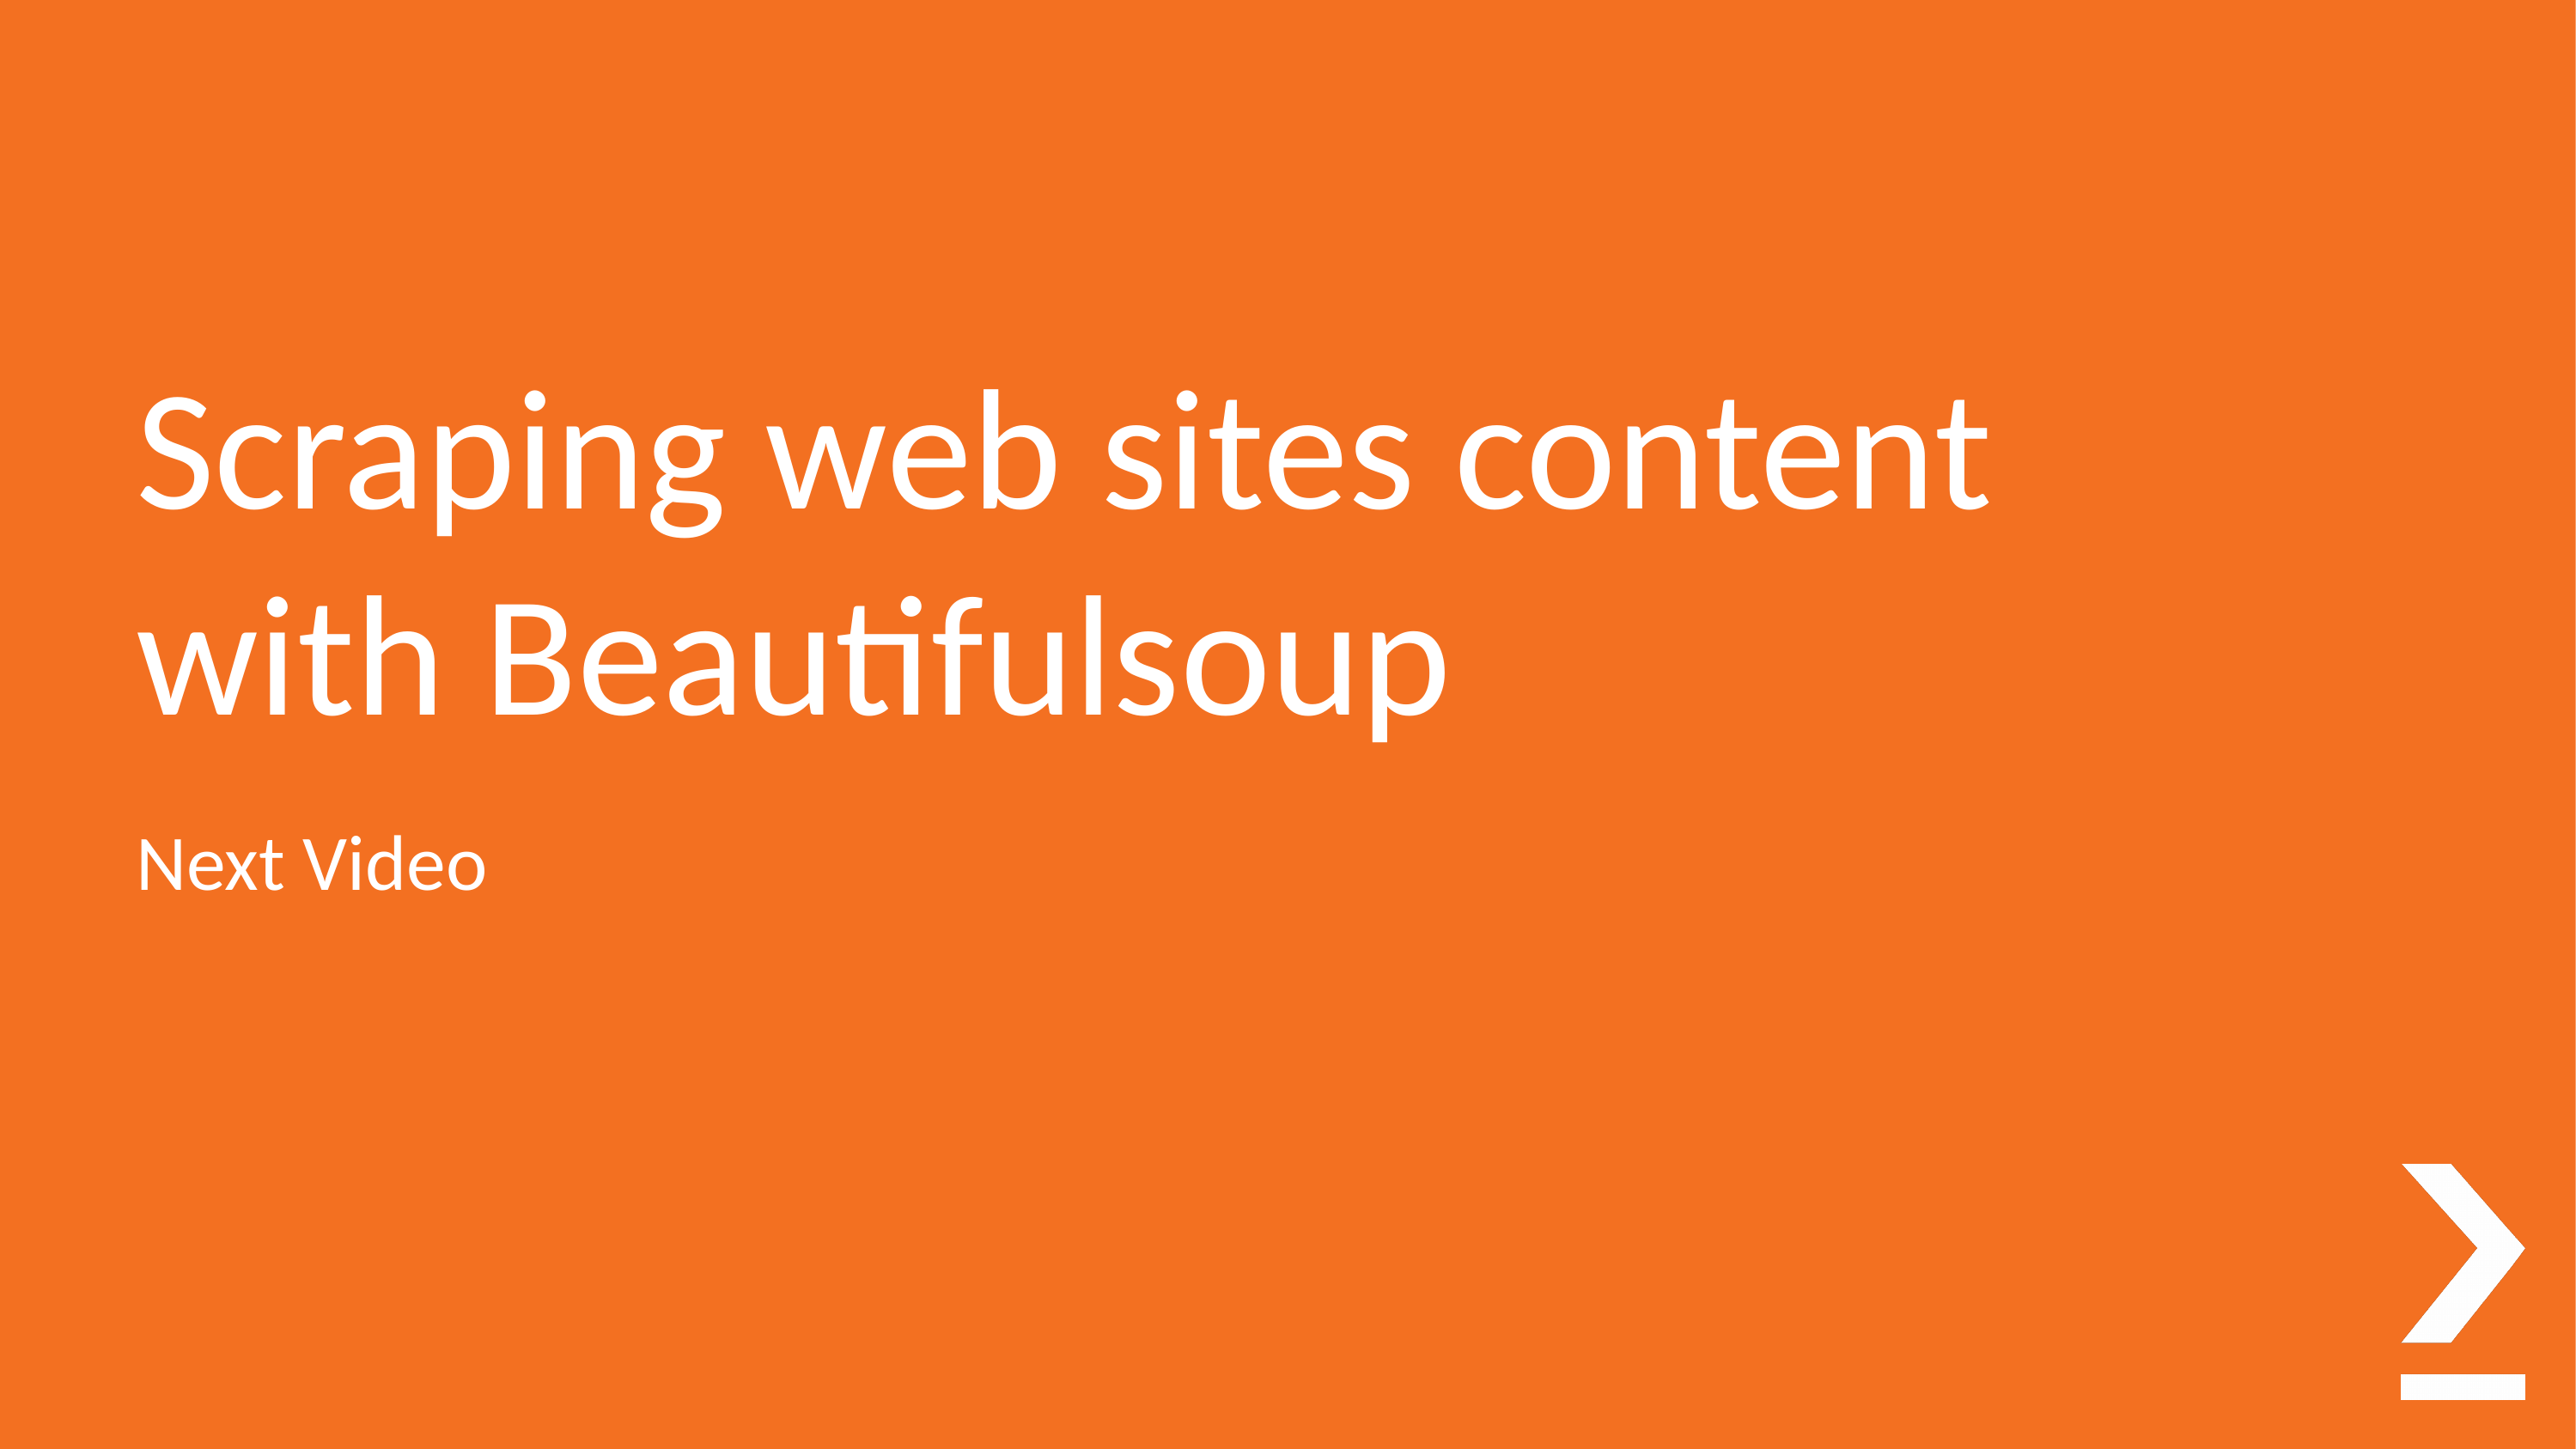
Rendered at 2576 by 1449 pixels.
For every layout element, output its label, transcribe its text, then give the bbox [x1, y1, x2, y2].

picture [2401, 1164, 2525, 1400]
title Scraping web sites content with Beautifulsoup [110, 512, 2427, 776]
subtitle Next Video [110, 785, 2427, 908]
